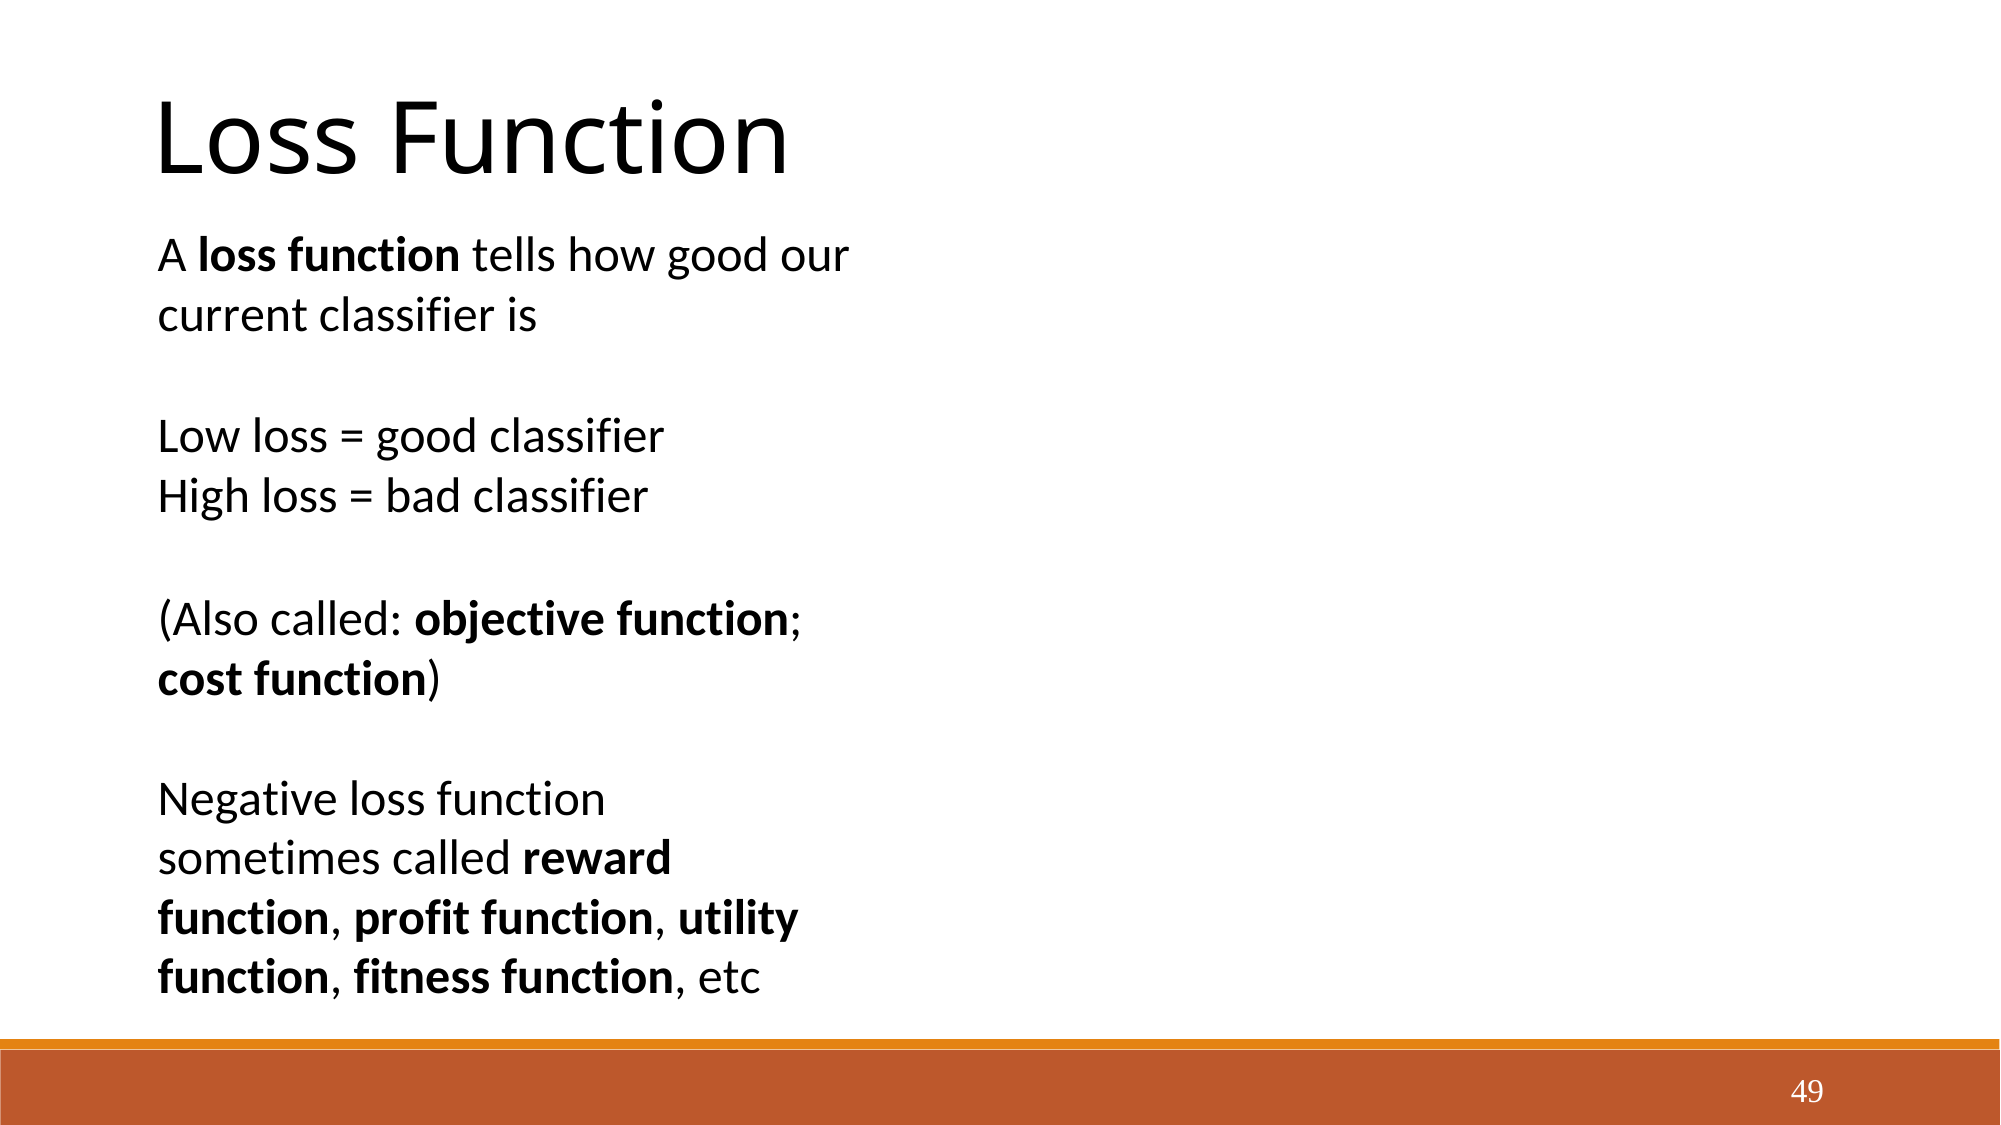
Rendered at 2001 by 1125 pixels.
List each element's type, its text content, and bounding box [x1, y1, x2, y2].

slide_number 49 [1624, 1059, 1840, 1120]
text_box Loss Function [95, 74, 1905, 195]
text_box A loss function tells how good our current classifier is Low loss = good classifier High loss = bad classifier (Also called: objective function; cost function) Negative loss function sometimes called reward function, profit function, utility function, fitness function, etc [155, 221, 853, 1006]
